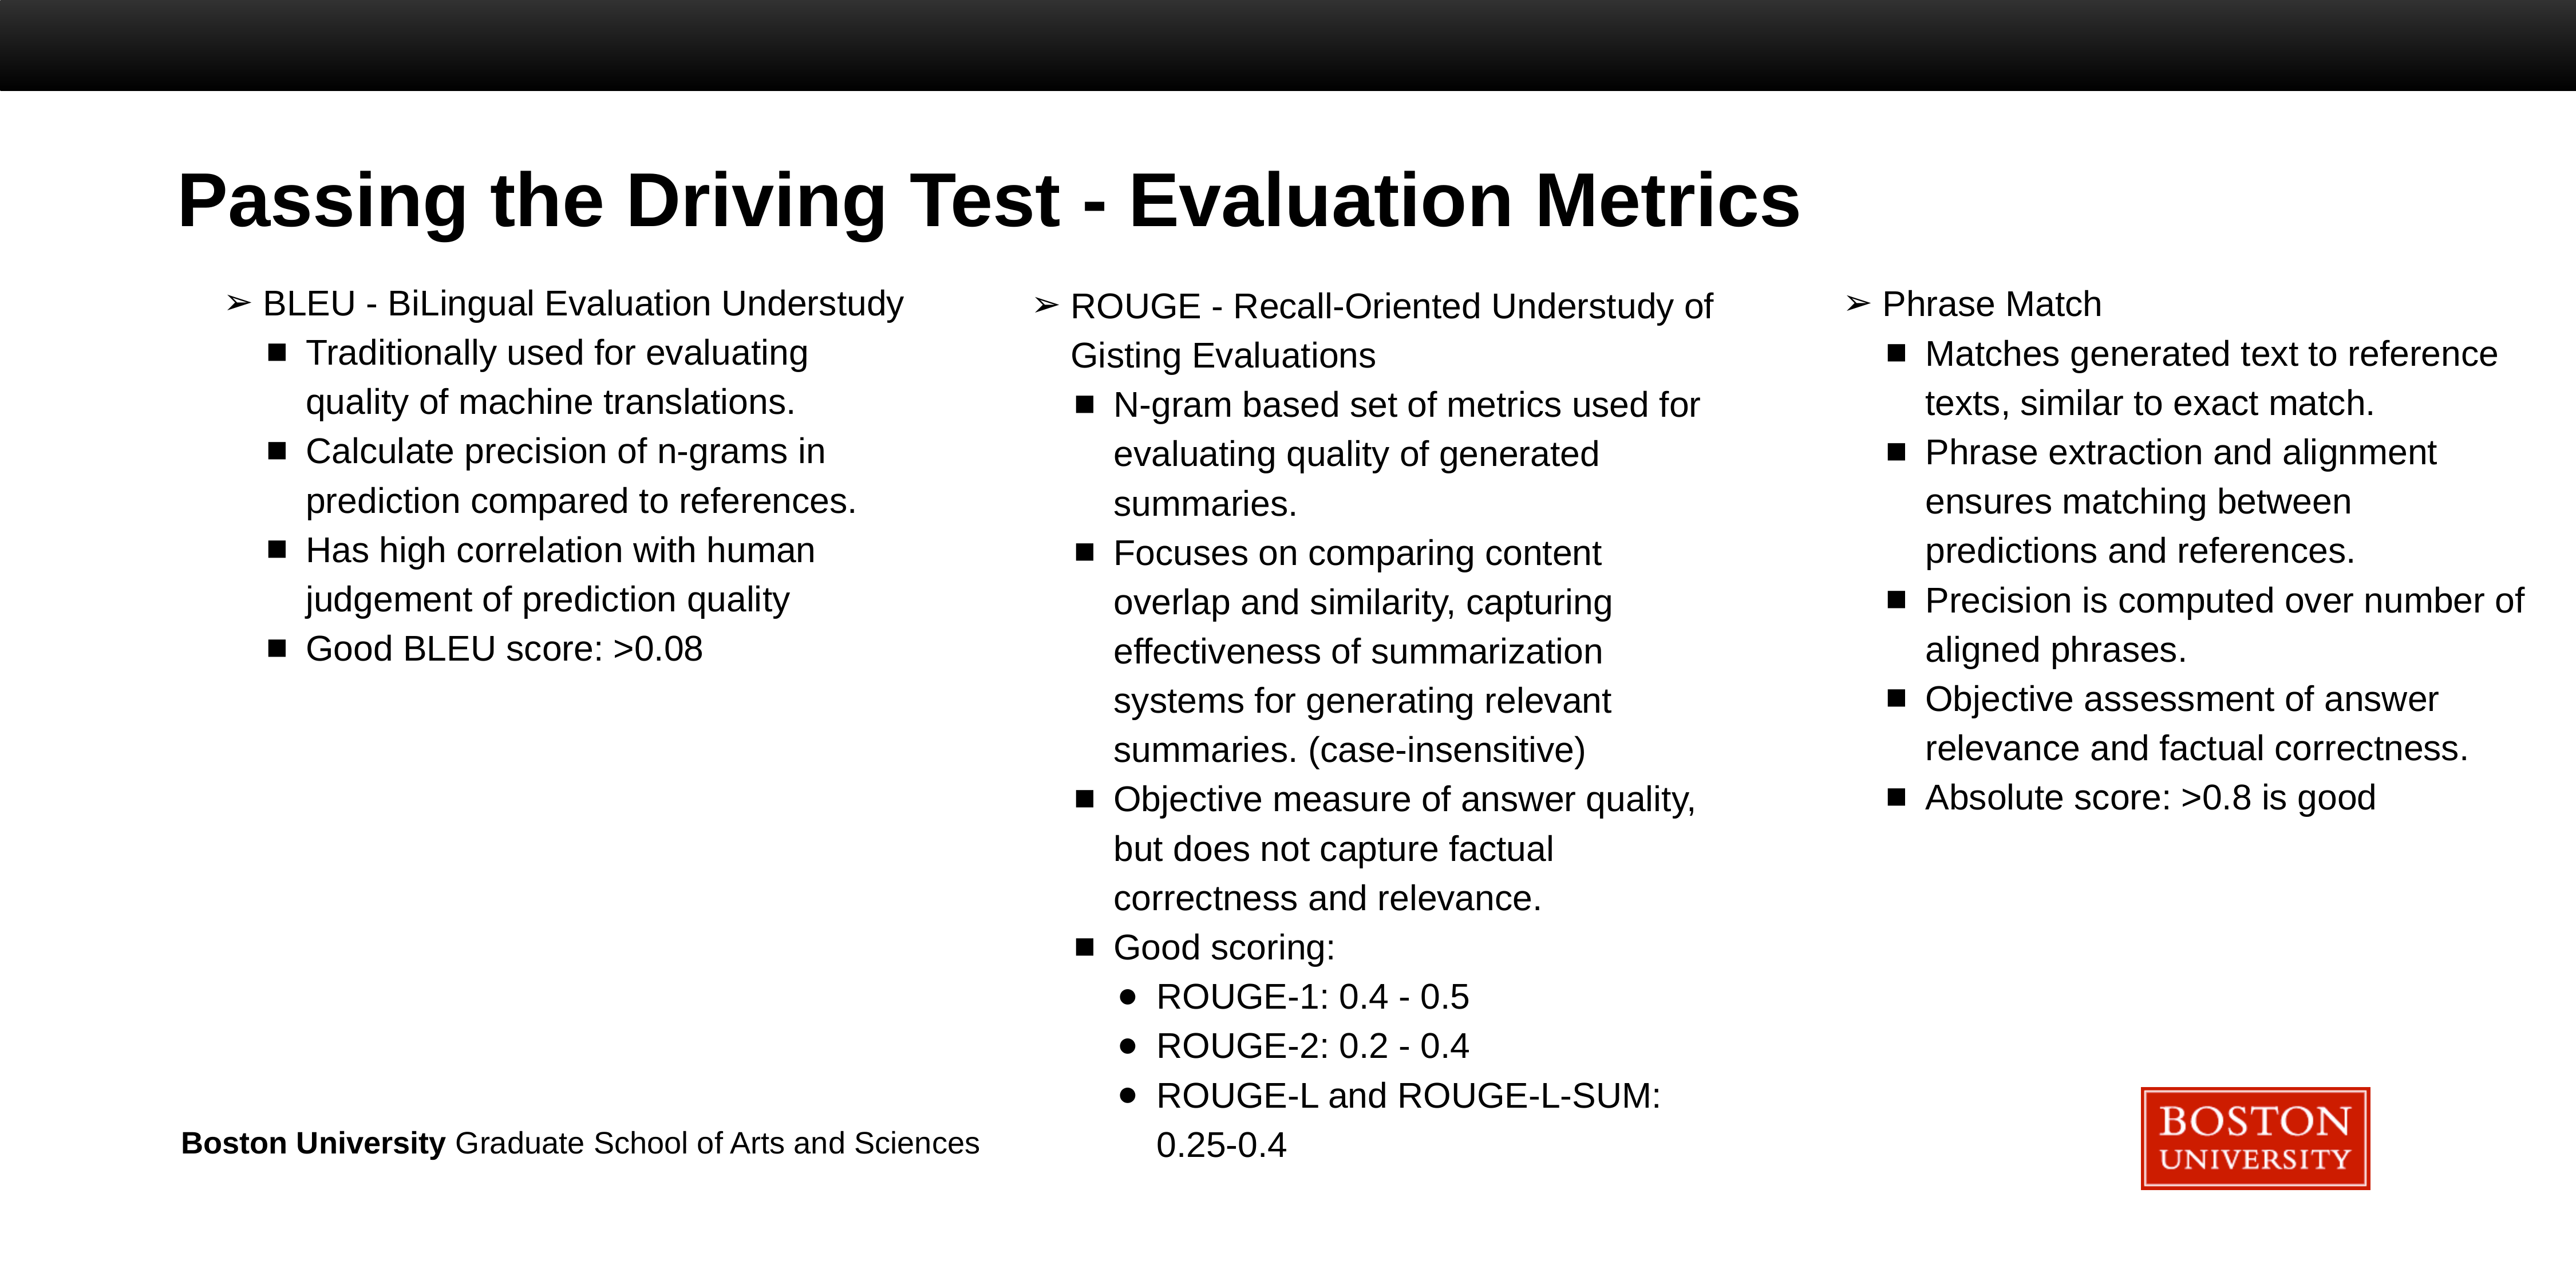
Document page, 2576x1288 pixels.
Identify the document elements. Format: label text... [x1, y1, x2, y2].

subtitle Phrase Match Matches generated text to reference texts, similar to exact match. Phrase extraction and alignment ensures matching between predictions and references. Precision is computed over number of aligned phrases. Objective assessment of answer relevance and factual correctness. Absolute score: >0.8 is good [1796, 172, 2530, 919]
subtitle ROUGE - Recall-Oriented Understudy of Gisting Evaluations N-gram based set of metrics used for evaluating quality of generated summaries. Focuses on comparing content overlap and similarity, capturing effectiveness of summarization systems for generating relevant summaries. (case-insensitive) Objective measure of answer quality, but does not capture factual correctness and relevance. Good scoring: ROUGE-1: 0.4 - 0.5 ROUGE-2: 0.2 - 0.4 ROUGE-L and ROUGE-L-SUM: 0.25-0.4 [985, 276, 1718, 1164]
subtitle BLEU - BiLingual Evaluation Understudy Traditionally used for evaluating quality of machine translations. Calculate precision of n-grams in prediction compared to references. Has high correlation with human judgement of prediction quality Good BLEU score: >0.08 [177, 97, 910, 845]
title Passing the Driving Test - Evaluation Metrics [177, 90, 2399, 302]
picture [2141, 1087, 2370, 1190]
